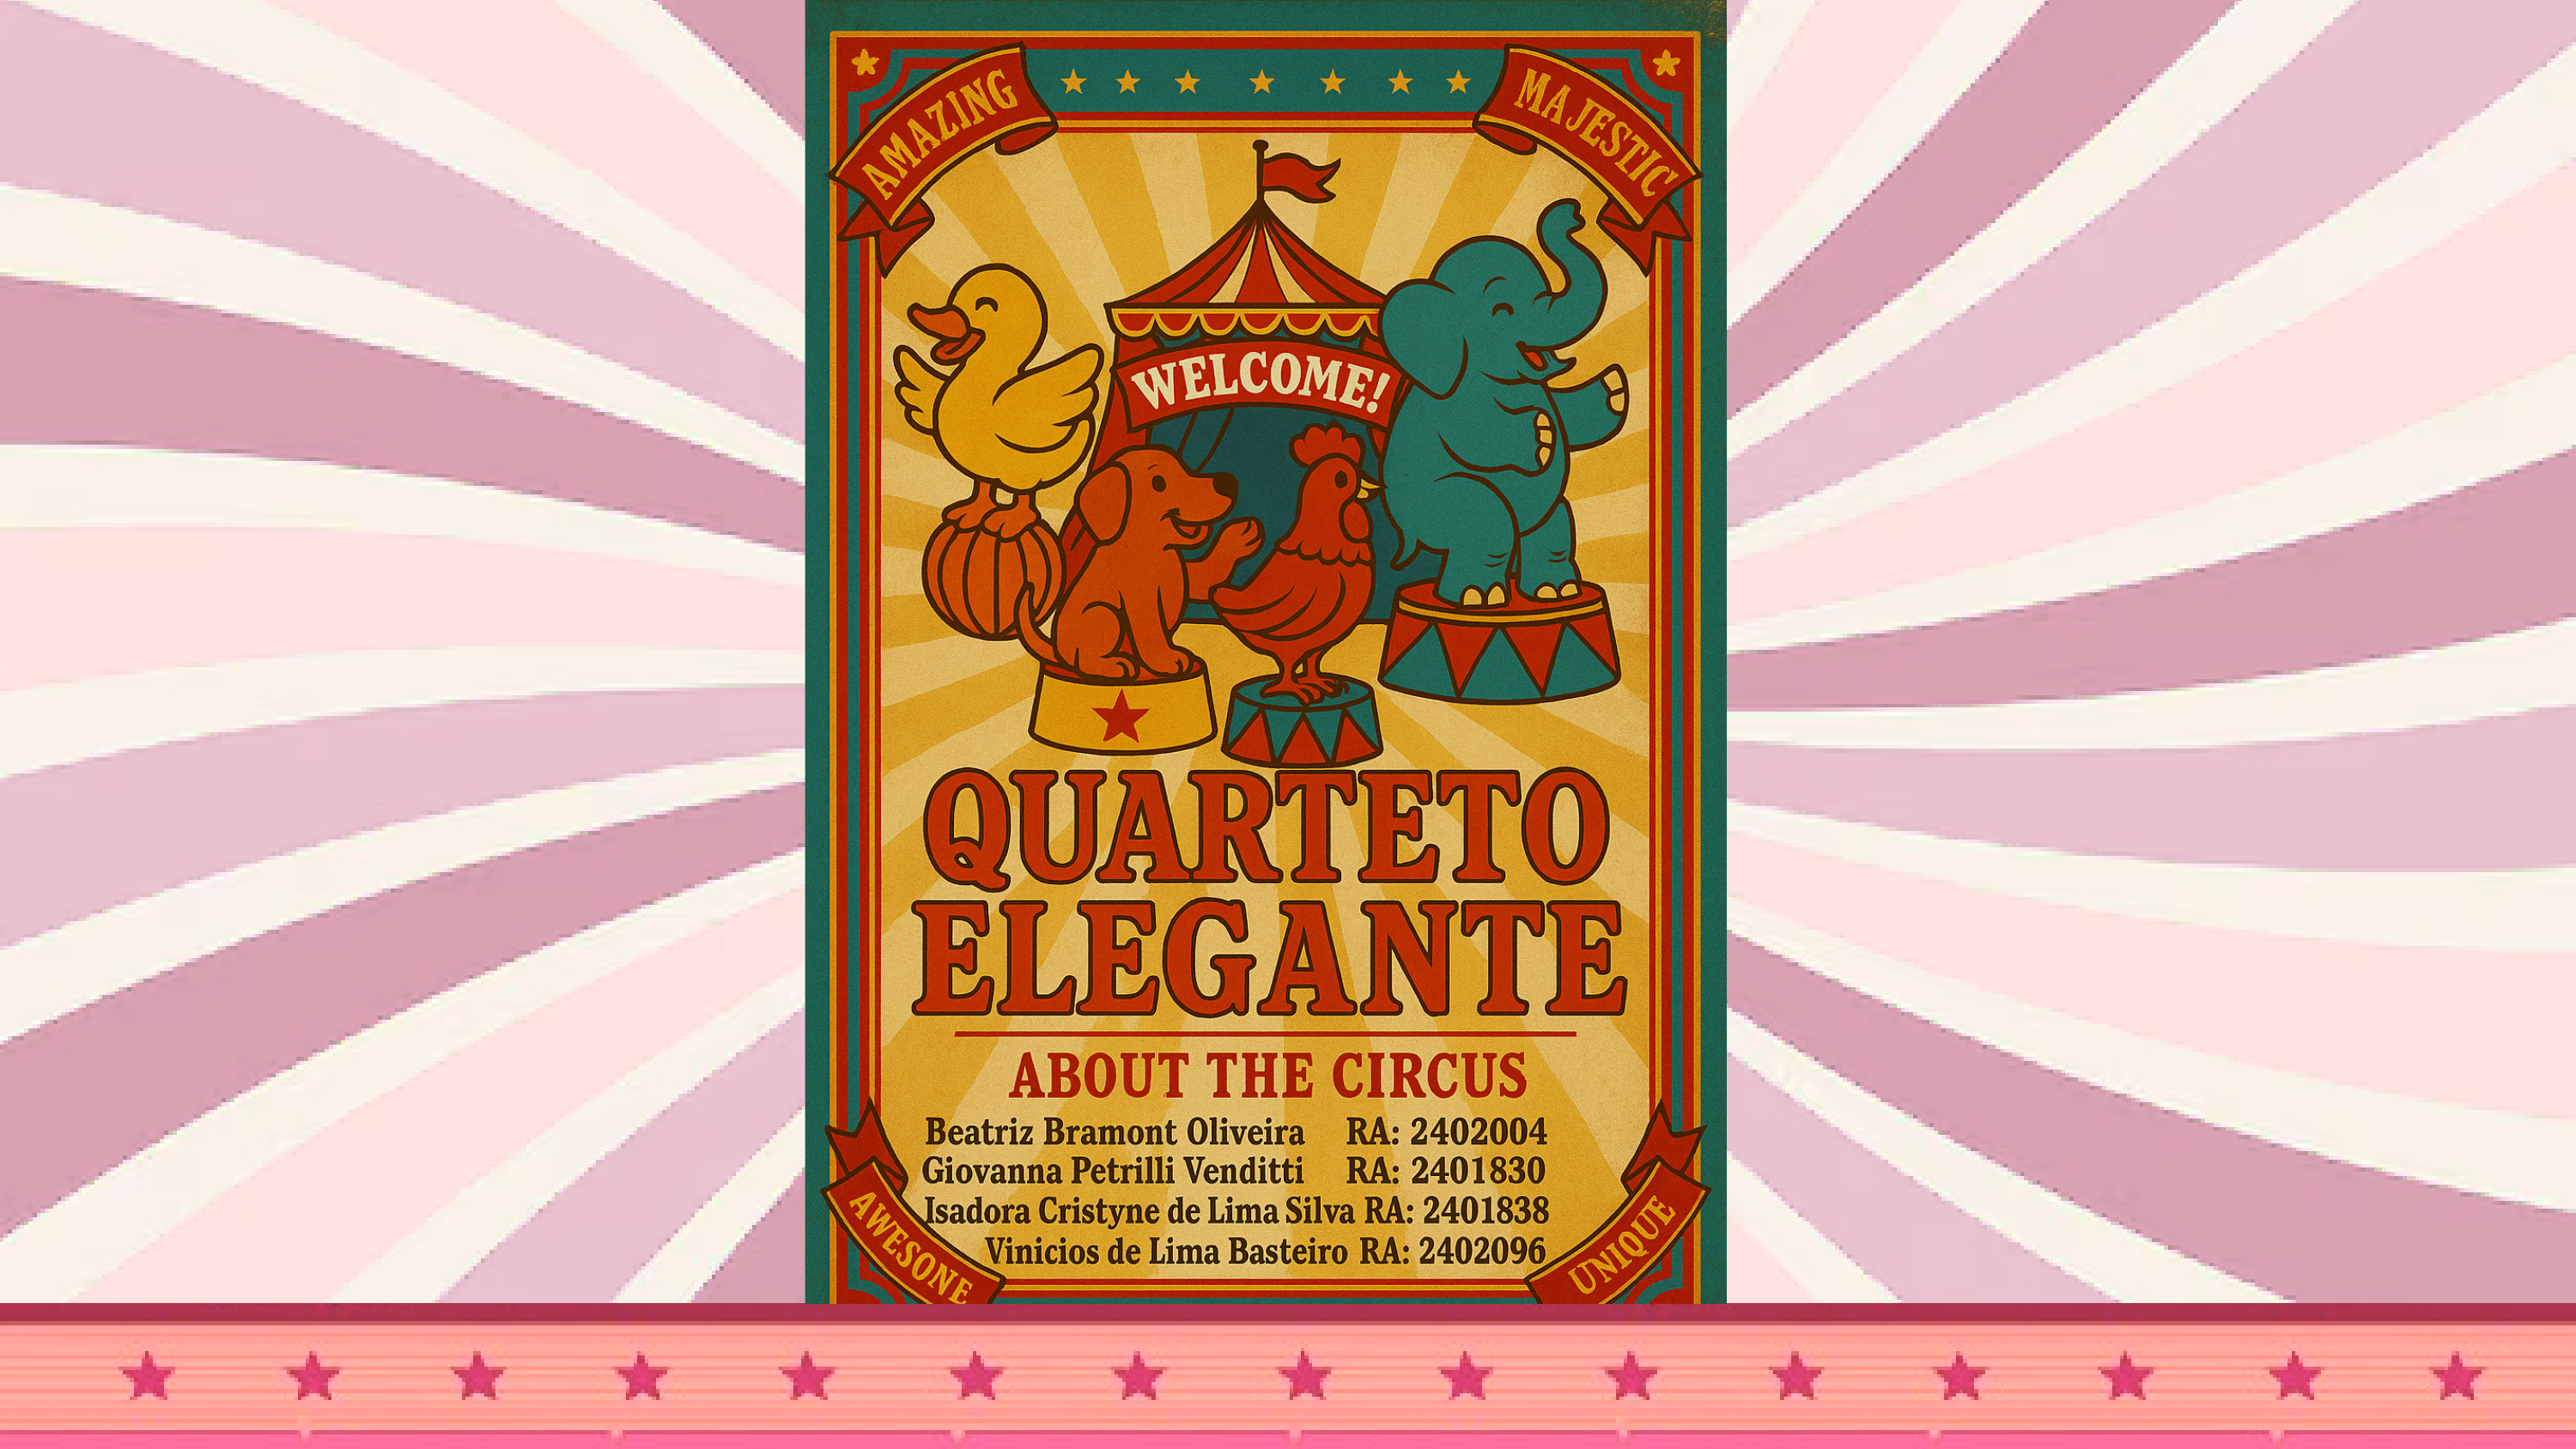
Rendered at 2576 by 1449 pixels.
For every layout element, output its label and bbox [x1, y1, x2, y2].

text_box [1372, 1303, 2576, 1449]
text_box [805, 0, 1727, 1304]
text_box [1727, 0, 2576, 1303]
text_box [0, 0, 805, 1303]
text_box [0, 1303, 1372, 1449]
